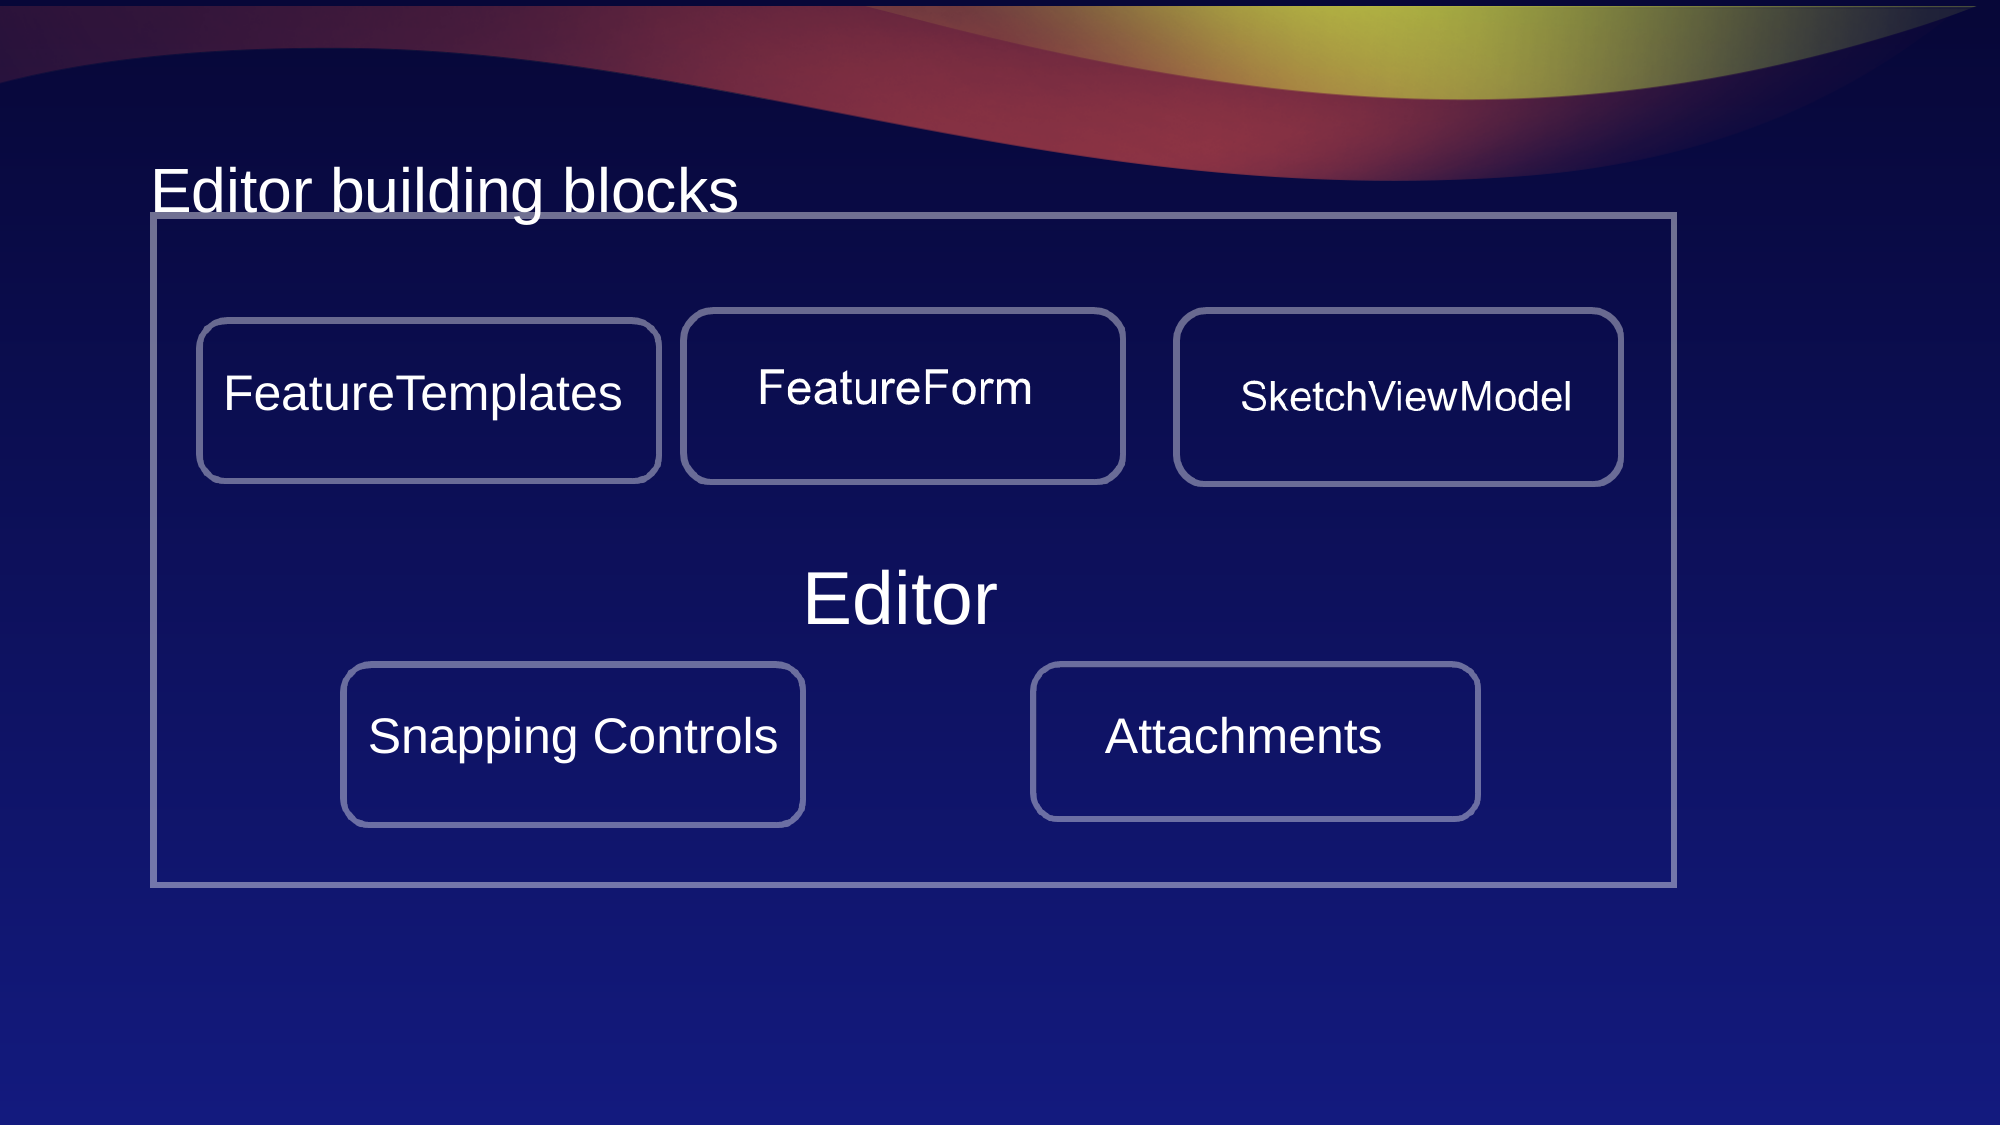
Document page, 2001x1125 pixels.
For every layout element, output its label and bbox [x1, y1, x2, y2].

picture [0, 6, 2000, 1125]
text_box [1030, 660, 1481, 822]
text_box [0, 0, 2000, 6]
